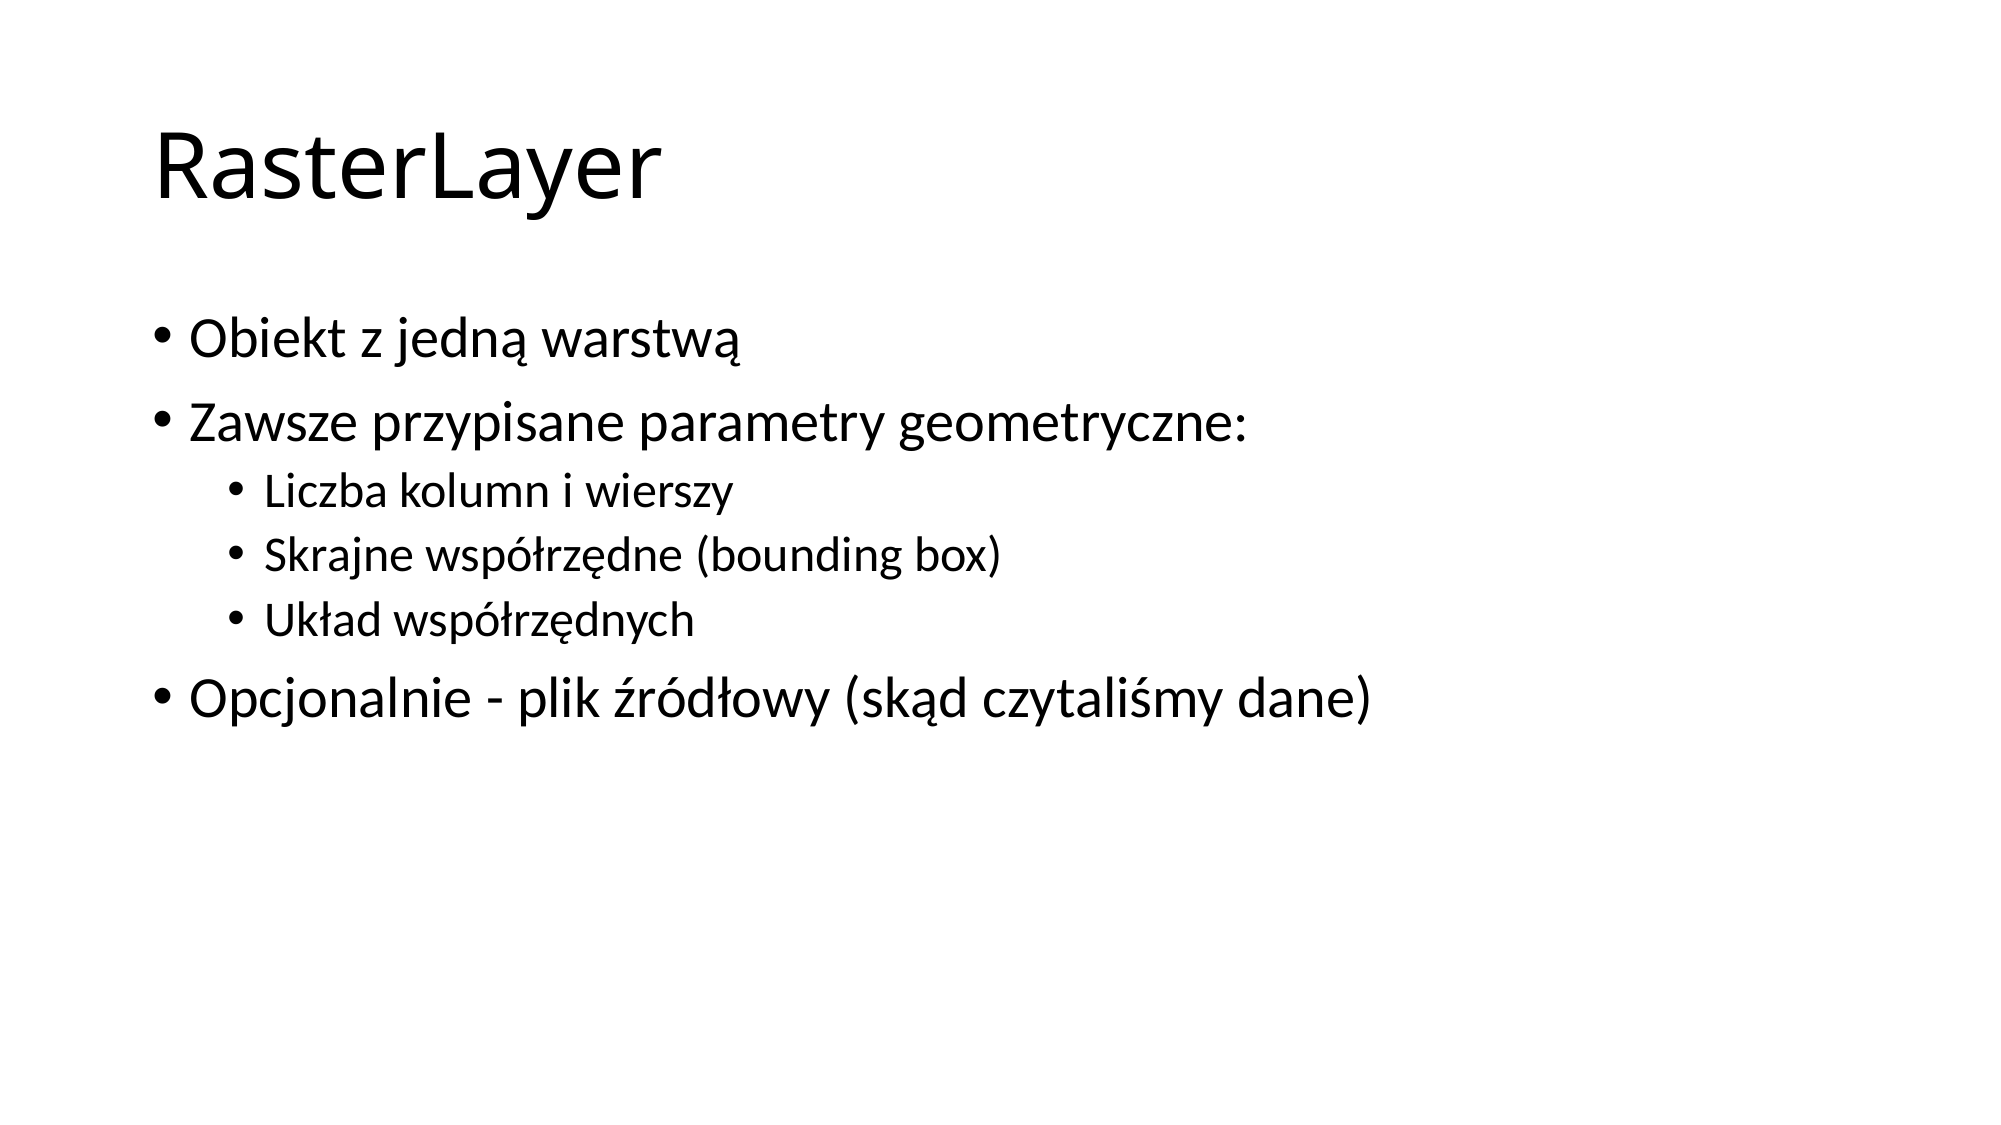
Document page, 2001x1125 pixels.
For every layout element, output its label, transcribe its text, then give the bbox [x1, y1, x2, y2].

list Obiekt z jedną warstwą Zawsze przypisane parametry geometryczne: Liczba kolumn i wierszy Skrajne współrzędne (bounding box) Układ współrzędnych Opcjonalnie - plik źródłowy (skąd czytaliśmy dane) [137, 299, 1863, 1014]
title RasterLayer [137, 59, 1863, 278]
